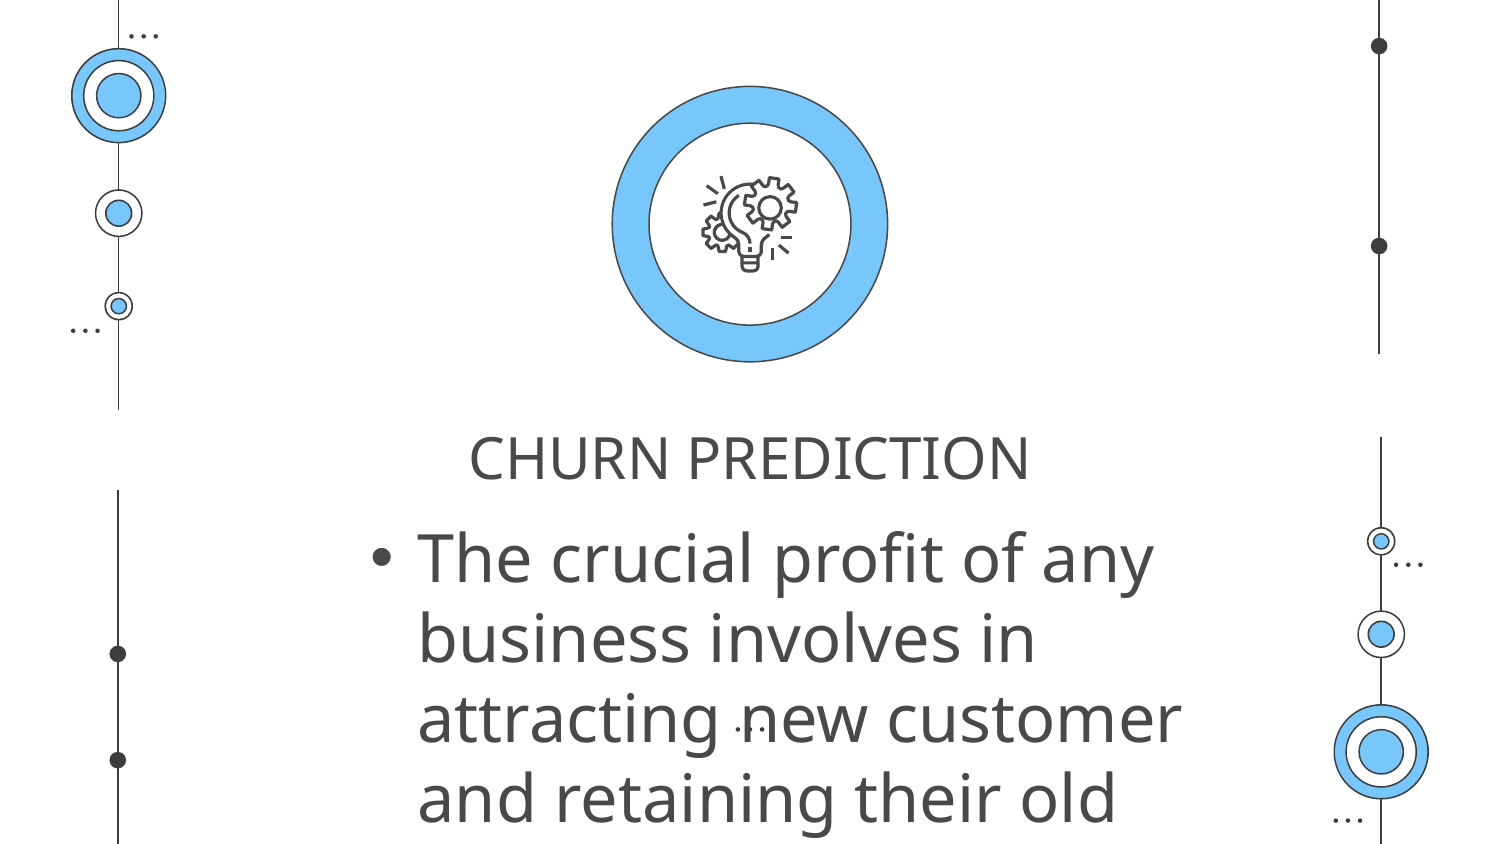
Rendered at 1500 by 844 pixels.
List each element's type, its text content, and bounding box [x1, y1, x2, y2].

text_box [701, 175, 799, 273]
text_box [611, 86, 888, 363]
title CHURN PREDICTION [355, 406, 1145, 501]
subtitle The crucial profit of any business involves in attracting new customer and retaining their old customers. Customer attrition, also known as customer churn, is the loss of clients or customers. [355, 501, 1215, 813]
